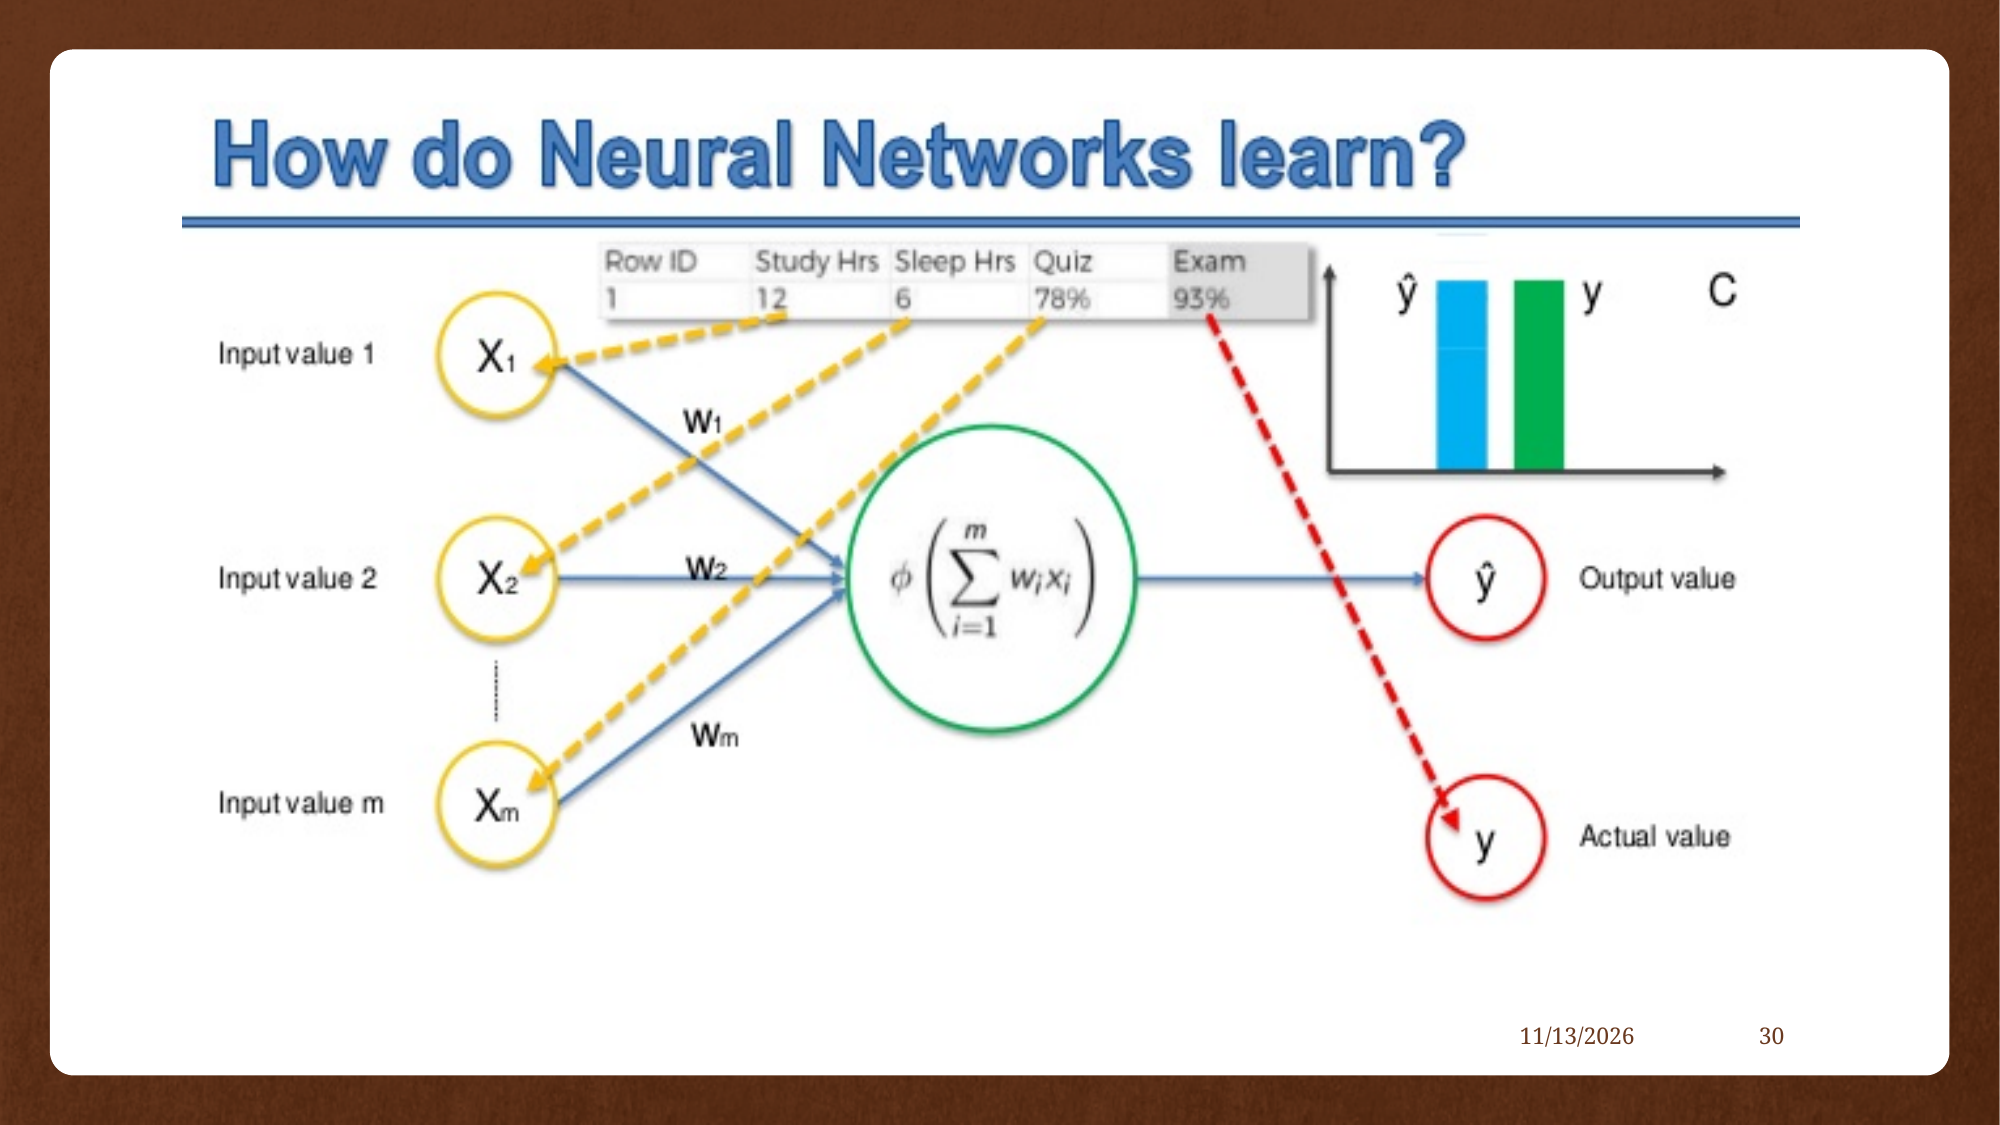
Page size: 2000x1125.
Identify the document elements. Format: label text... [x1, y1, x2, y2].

slide_number 30 [1682, 1012, 1800, 1063]
picture [181, 101, 1800, 997]
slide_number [1449, 1012, 1650, 1063]
